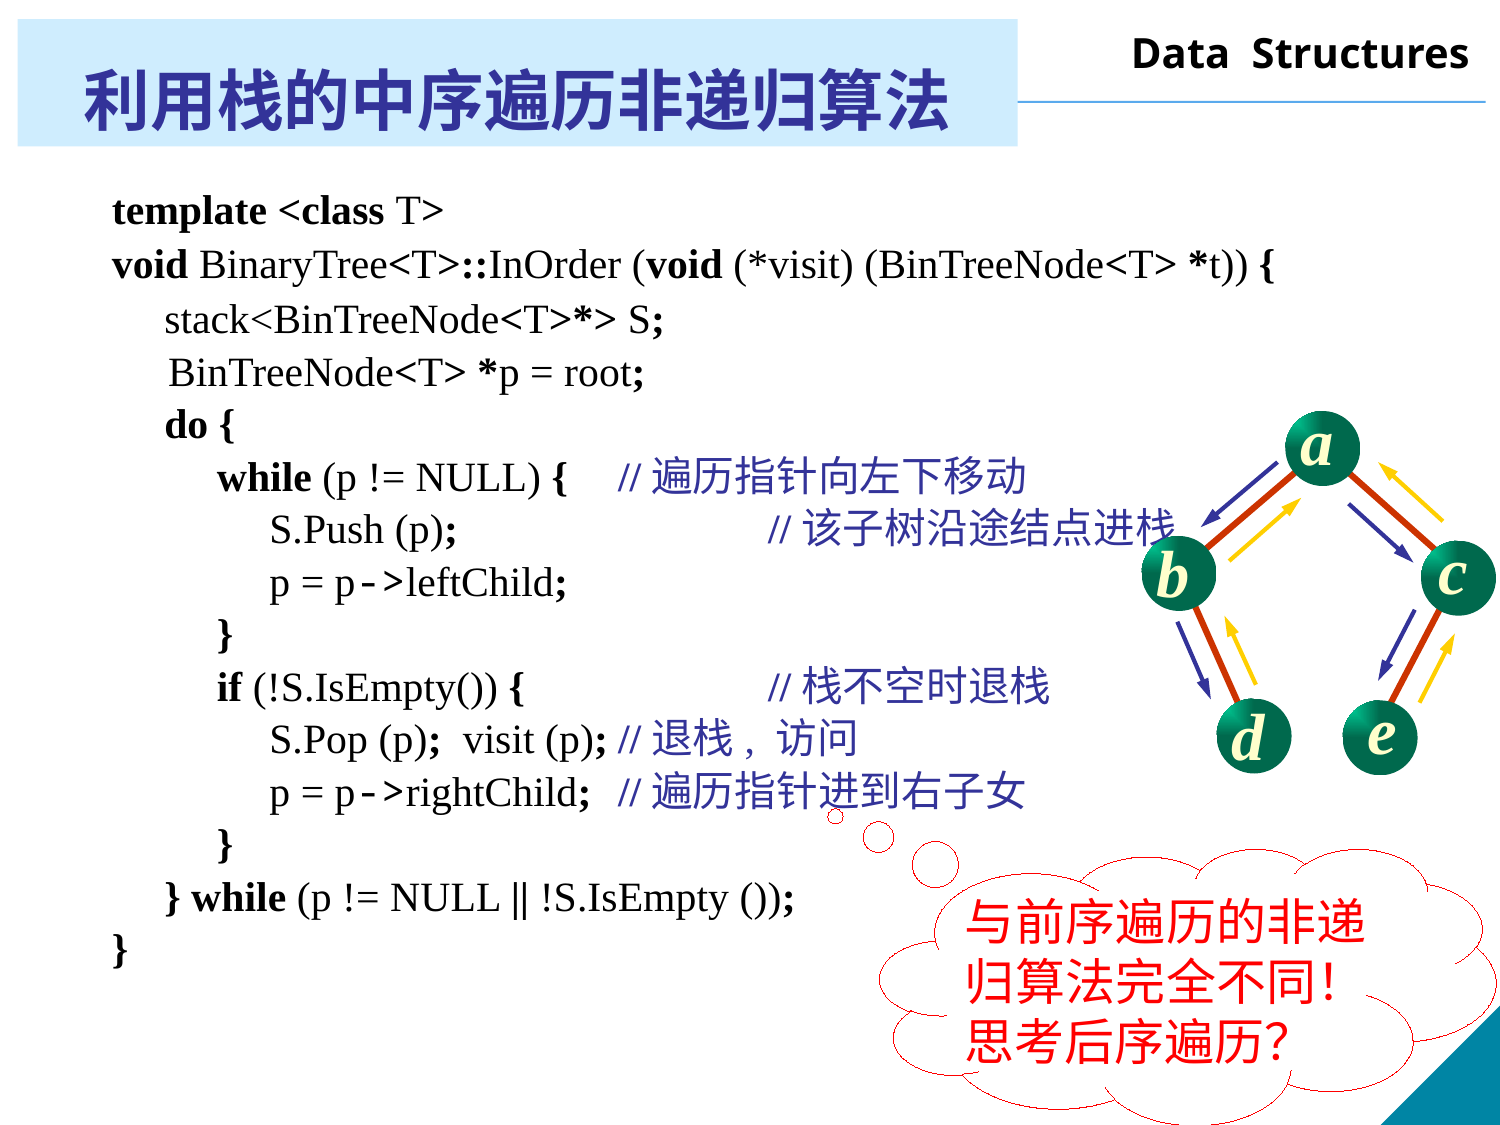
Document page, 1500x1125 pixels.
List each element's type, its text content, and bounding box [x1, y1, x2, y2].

title 利用栈的中序遍历非递归算法 [17, 19, 1018, 147]
text_box 与前序遍历的非递归算法完全不同！思考后序遍历？ [879, 849, 1497, 1125]
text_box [1141, 390, 1497, 782]
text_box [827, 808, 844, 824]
list template <class T> void BinaryTree<T>::InOrder (void (*visit) (BinTreeNode<T> *t)) { stack<BinTreeNode<T>*> S; BinTreeNode<T> *p = root; do { while (p != NULL) { //遍历指针向左下移动 S.Push (p); //该子树沿途结点进栈 p = p->leftChild; } if (!S.IsEmpty()) { //栈不空时退栈 S.Pop (p); visit (p); //退栈, 访问 p = p->rightChild; //遍历指针进到右子女 } } while (p != NULL || !S.IsEmpty ()); } [96, 172, 1447, 1000]
text_box 与前序遍历的非递归算法完全不同！思考后序遍历？ [912, 841, 959, 888]
text_box 与前序遍历的非递归算法完全不同！思考后序遍历？ [863, 821, 894, 853]
